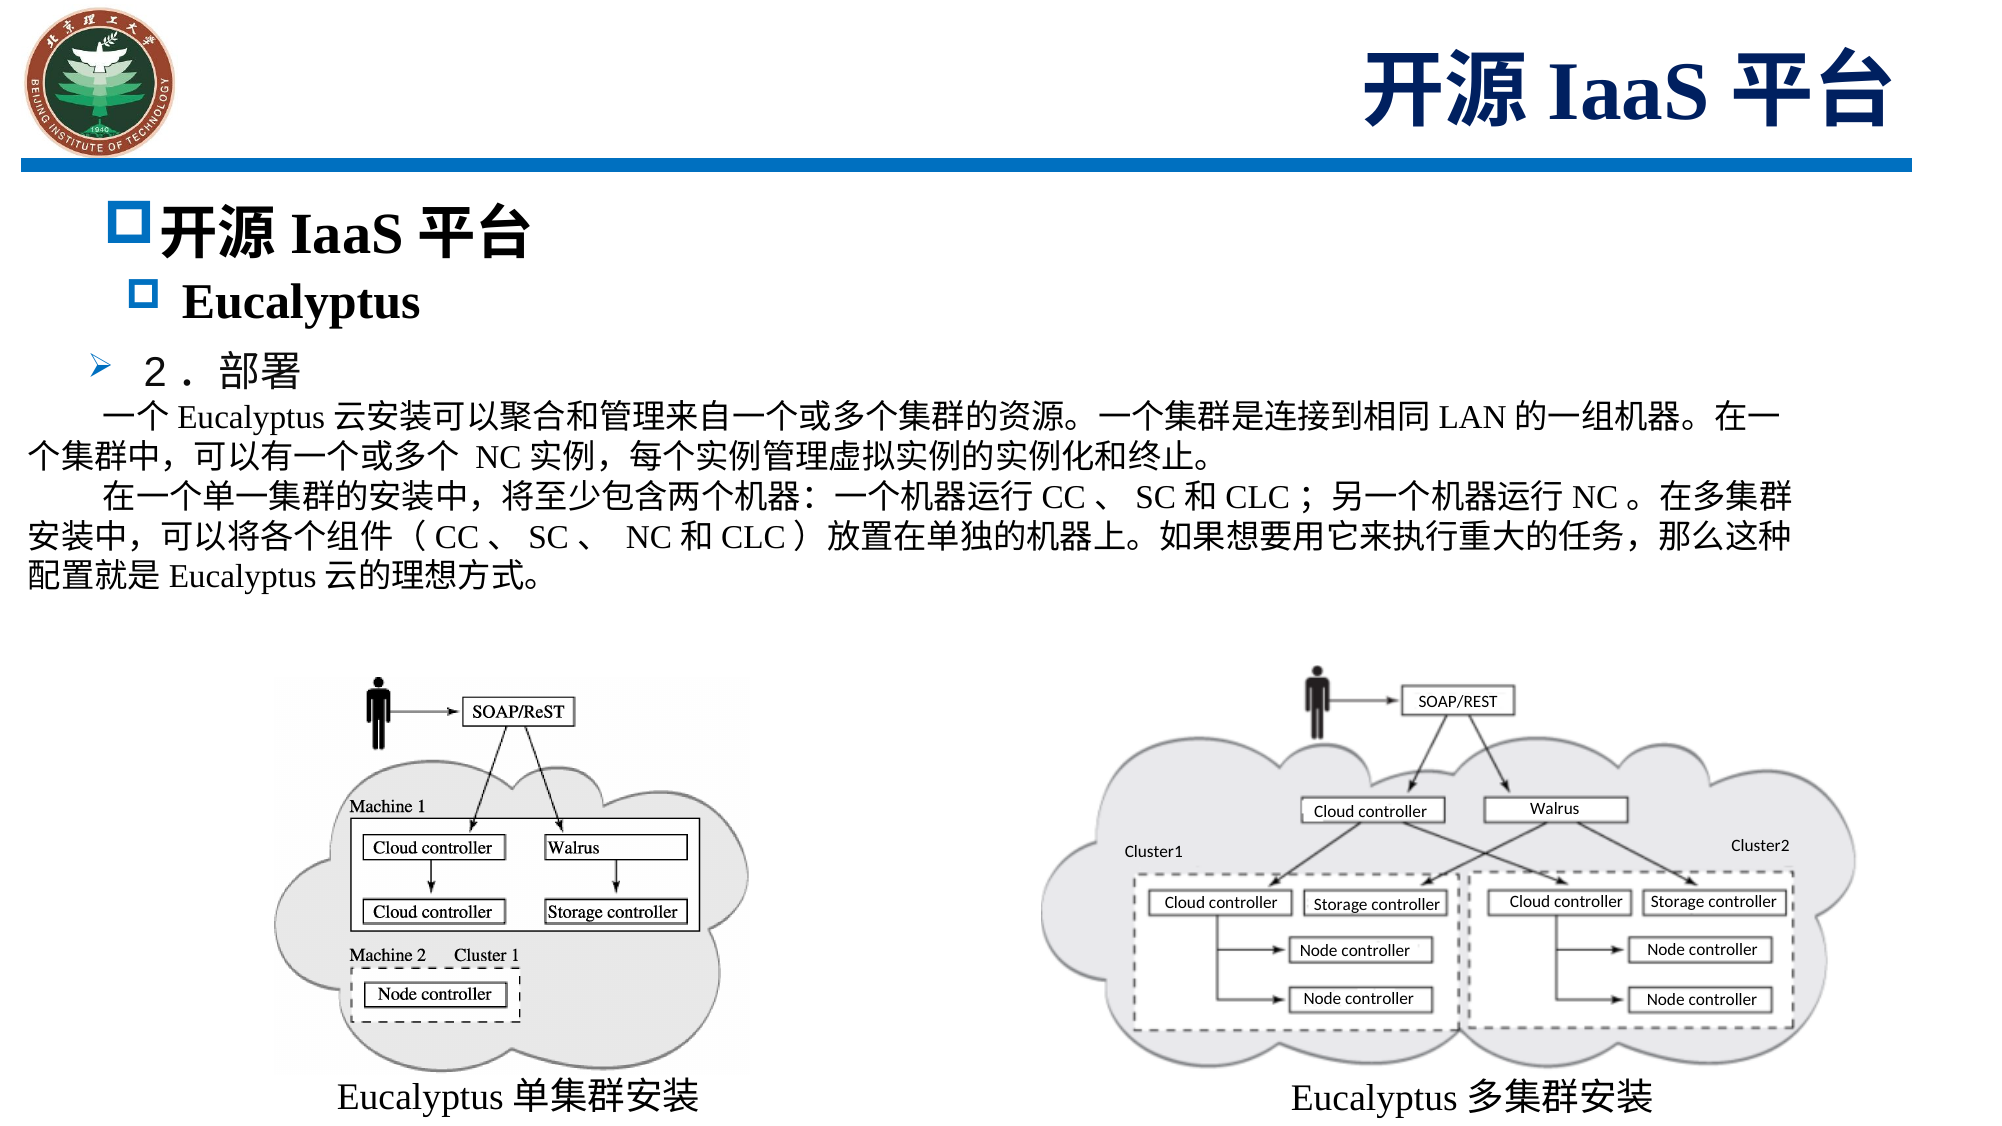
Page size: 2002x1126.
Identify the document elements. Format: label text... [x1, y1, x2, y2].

picture [274, 676, 750, 1076]
text_box Eucalyptus多集群安装 [1276, 1084, 1701, 1126]
text_box Eucalyptus [110, 261, 436, 337]
text_box 开源IaaS平台 [88, 187, 549, 273]
text_box Eucalyptus单集群安装 [322, 1064, 1076, 1125]
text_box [1038, 662, 1862, 1076]
text_box 2．部署 [67, 325, 1331, 401]
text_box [21, 4, 1912, 172]
list 一个Eucalyptus云安装可以聚合和管理来自一个或多个集群的资源。一个集群是连接到相同LAN的一组机器。在一个集群中，可以有一个或多个 NC实例，每个实例管理虚拟实例的实例化和终止。 在一个单一集群的安装中，将至少包含两个机器：一个机器运行CC、SC和CLC；另一个机器运行NC。在多集群安装中，可以将各个组件（CC、SC、 NC和CLC）放置在单独的机器上。如果想要用它来执行重大的任务，那么这种配置就是Eucalyptus云的理想方式。 [12, 387, 1814, 713]
